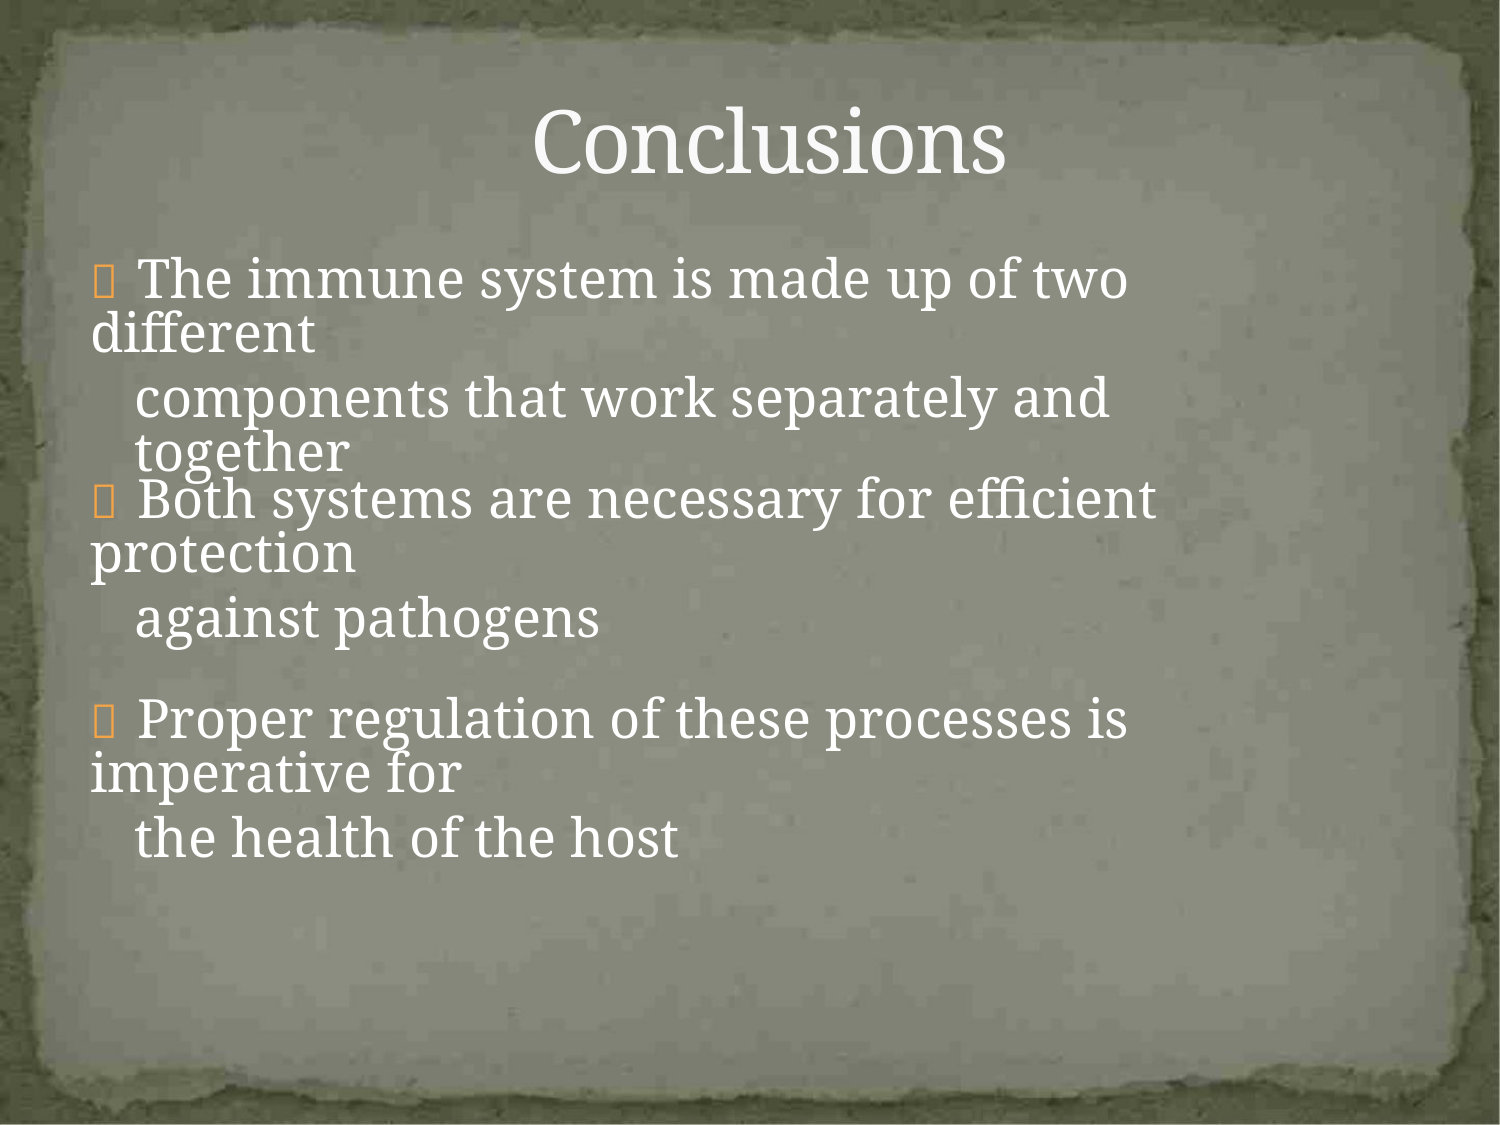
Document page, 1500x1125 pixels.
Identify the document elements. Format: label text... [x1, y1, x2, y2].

text_box  The immune system is made up of two different components that work separately and together [89, 254, 1283, 483]
text_box Conclusions [529, 103, 1019, 192]
text_box  Proper regulation of these processes is imperative for the health of the host [90, 694, 1403, 869]
text_box  Both systems are necessary for efficient protection against pathogens [90, 474, 1339, 649]
text_box [0, 0, 1500, 1125]
